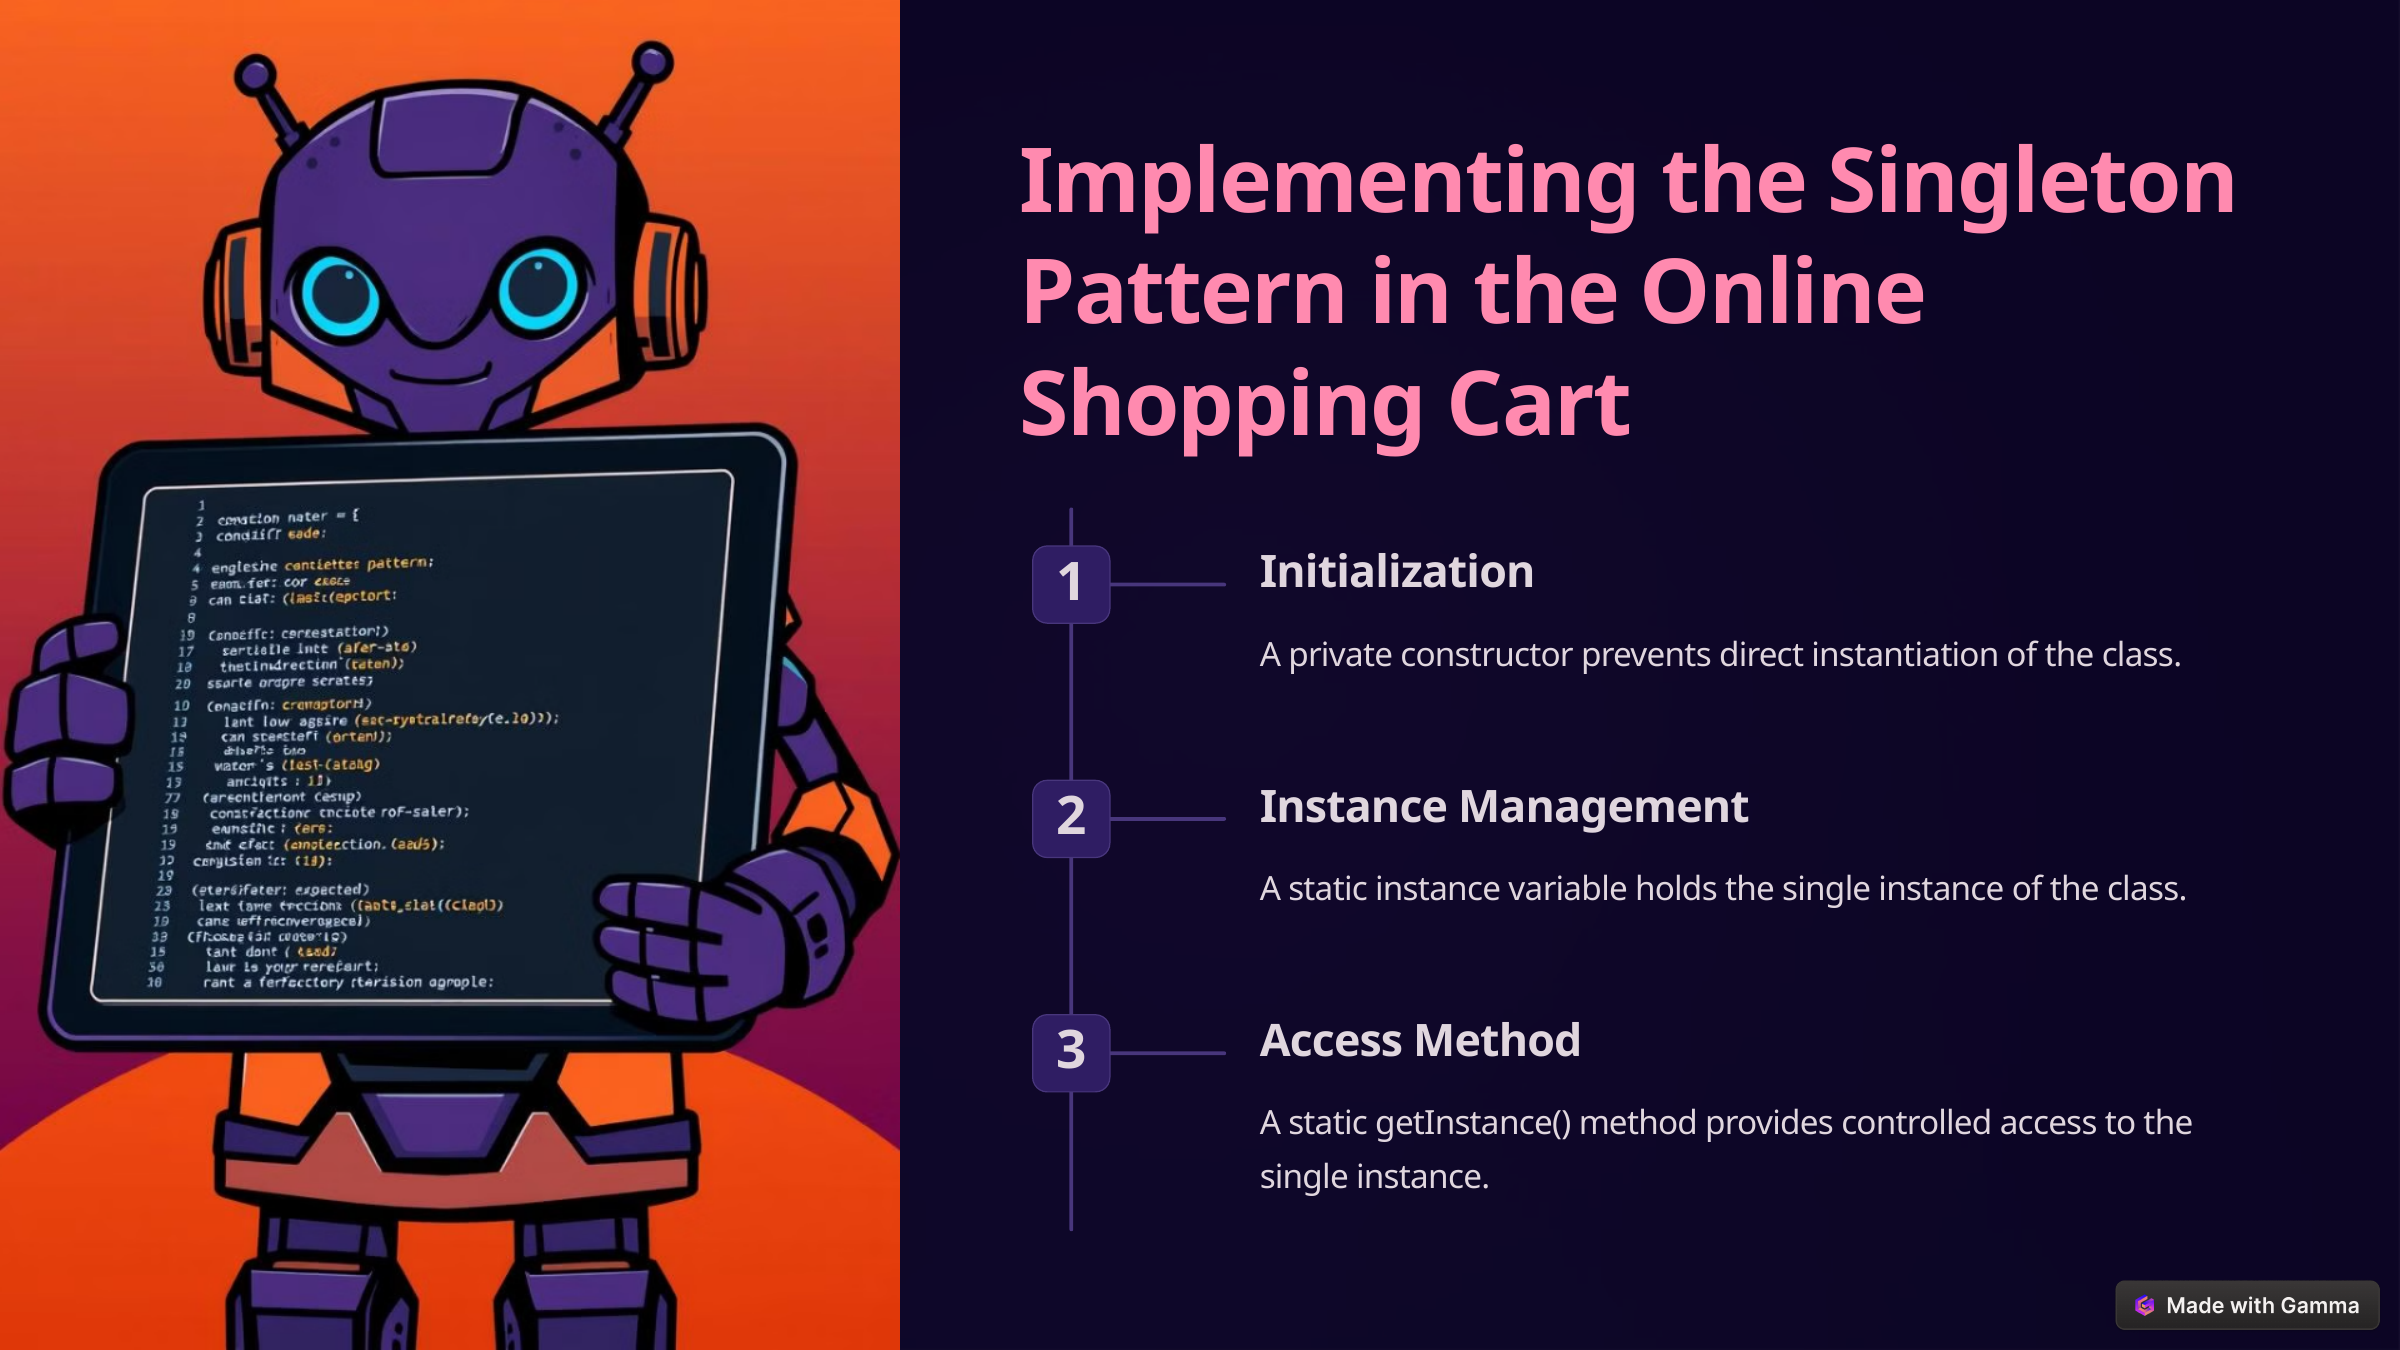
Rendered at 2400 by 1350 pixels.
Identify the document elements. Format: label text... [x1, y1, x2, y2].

text_box [1032, 780, 1110, 858]
text_box A static instance variable holds the single instance of the class. [1259, 852, 2280, 908]
text_box [1032, 1014, 1110, 1092]
text_box [1069, 507, 1074, 545]
text_box [1110, 817, 1227, 821]
text_box [1069, 624, 1074, 780]
text_box A static getInstance() method provides controlled access to the single instance. [1259, 1087, 2280, 1197]
picture [2106, 1271, 2389, 1339]
text_box Instance Management [1259, 776, 1710, 833]
text_box Access Method [1259, 1010, 1710, 1067]
text_box Implementing the Singleton Pattern in the Online Shopping Cart [1019, 118, 2280, 456]
text_box 2 [1056, 791, 1086, 846]
text_box 1 [1060, 557, 1083, 612]
text_box [1110, 582, 1227, 587]
text_box Initialization [1259, 541, 1710, 598]
text_box [1110, 1051, 1227, 1056]
text_box [1069, 1092, 1074, 1232]
picture [0, 0, 900, 1350]
text_box A private constructor prevents direct instantiation of the class. [1259, 618, 2280, 674]
text_box 3 [1056, 1026, 1087, 1081]
text_box [1069, 858, 1074, 1014]
text_box [1032, 545, 1110, 624]
